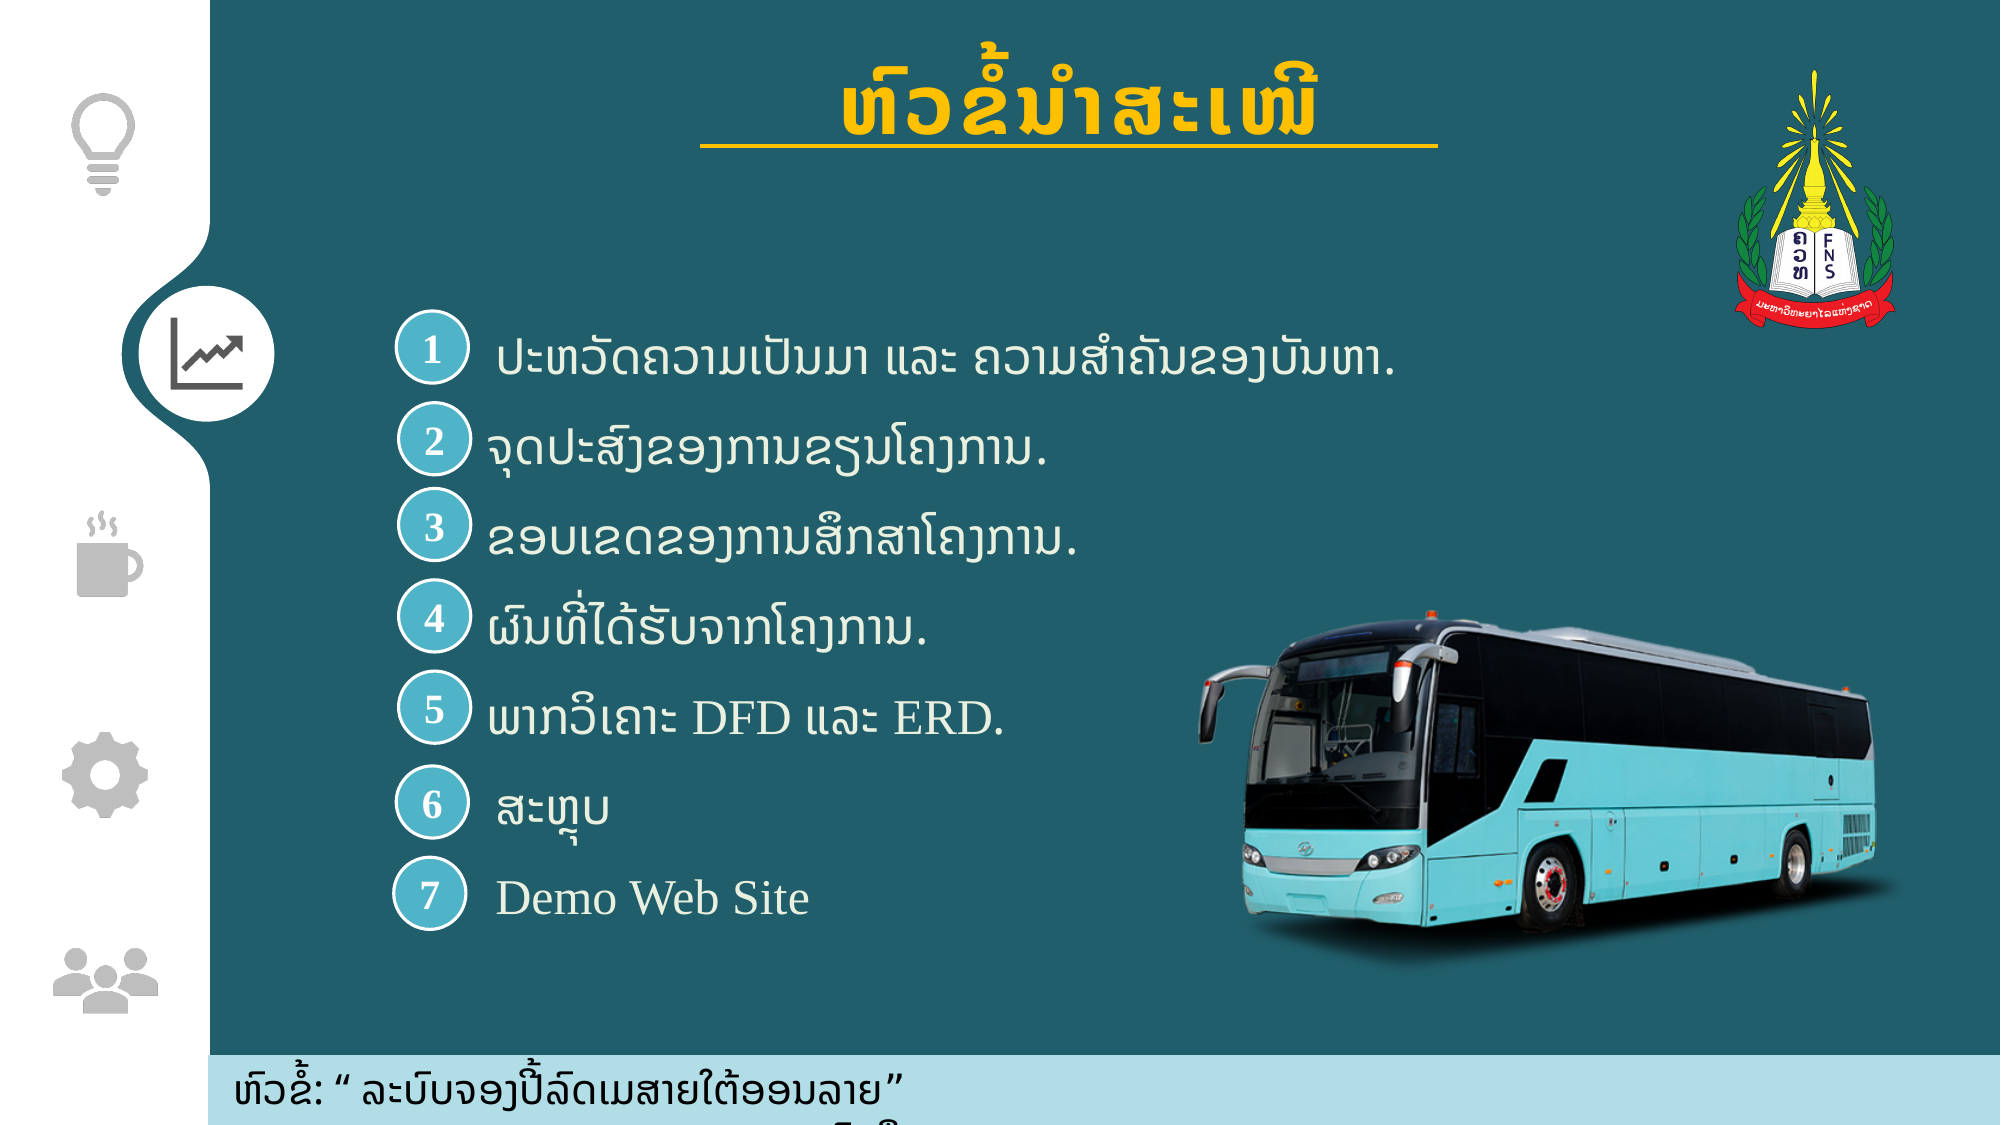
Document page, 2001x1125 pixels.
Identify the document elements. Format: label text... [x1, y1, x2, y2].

picture [1135, 510, 1929, 1040]
picture [52, 303, 154, 405]
picture [58, 502, 162, 605]
text_box ຫົວຂໍ້ນຳສະເໜີ [659, 43, 1500, 159]
text_box [0, 0, 211, 1125]
text_box 3 [397, 486, 473, 563]
picture [45, 86, 162, 203]
text_box ປະຫວັດຄວາມເປັນມາ ແລະ ຄວາມສຳຄັນຂອງບັນຫາ. ຈຸດປະສົງຂອງການຂຽນໂຄງການ. ຂອບເຂດຂອງການສຶກສາໂຄງການ. ຜົນທີ່ໄດ້ຮັບຈາກໂຄງການ. ພາກວິເຄາະ DFD ແລະ ERD. ສະຫຼຸບ Demo Web Site [230, 287, 1929, 1055]
text_box ຫົວຂໍ້: “ ລະບົບຈອງປີ້ລົດເມສາຍໃຕ້ອອນລາຍ” ສົກສຶກສາ 2020-2021 [208, 1055, 2000, 1125]
text_box 5 [397, 669, 473, 745]
text_box 2 [397, 401, 473, 477]
picture [45, 715, 165, 835]
text_box 4 [397, 578, 473, 654]
text_box 6 [394, 764, 470, 840]
text_box 1 [394, 309, 470, 385]
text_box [138, 285, 275, 422]
text_box 7 [392, 855, 468, 931]
picture [1607, 51, 2000, 346]
picture [45, 920, 165, 1040]
